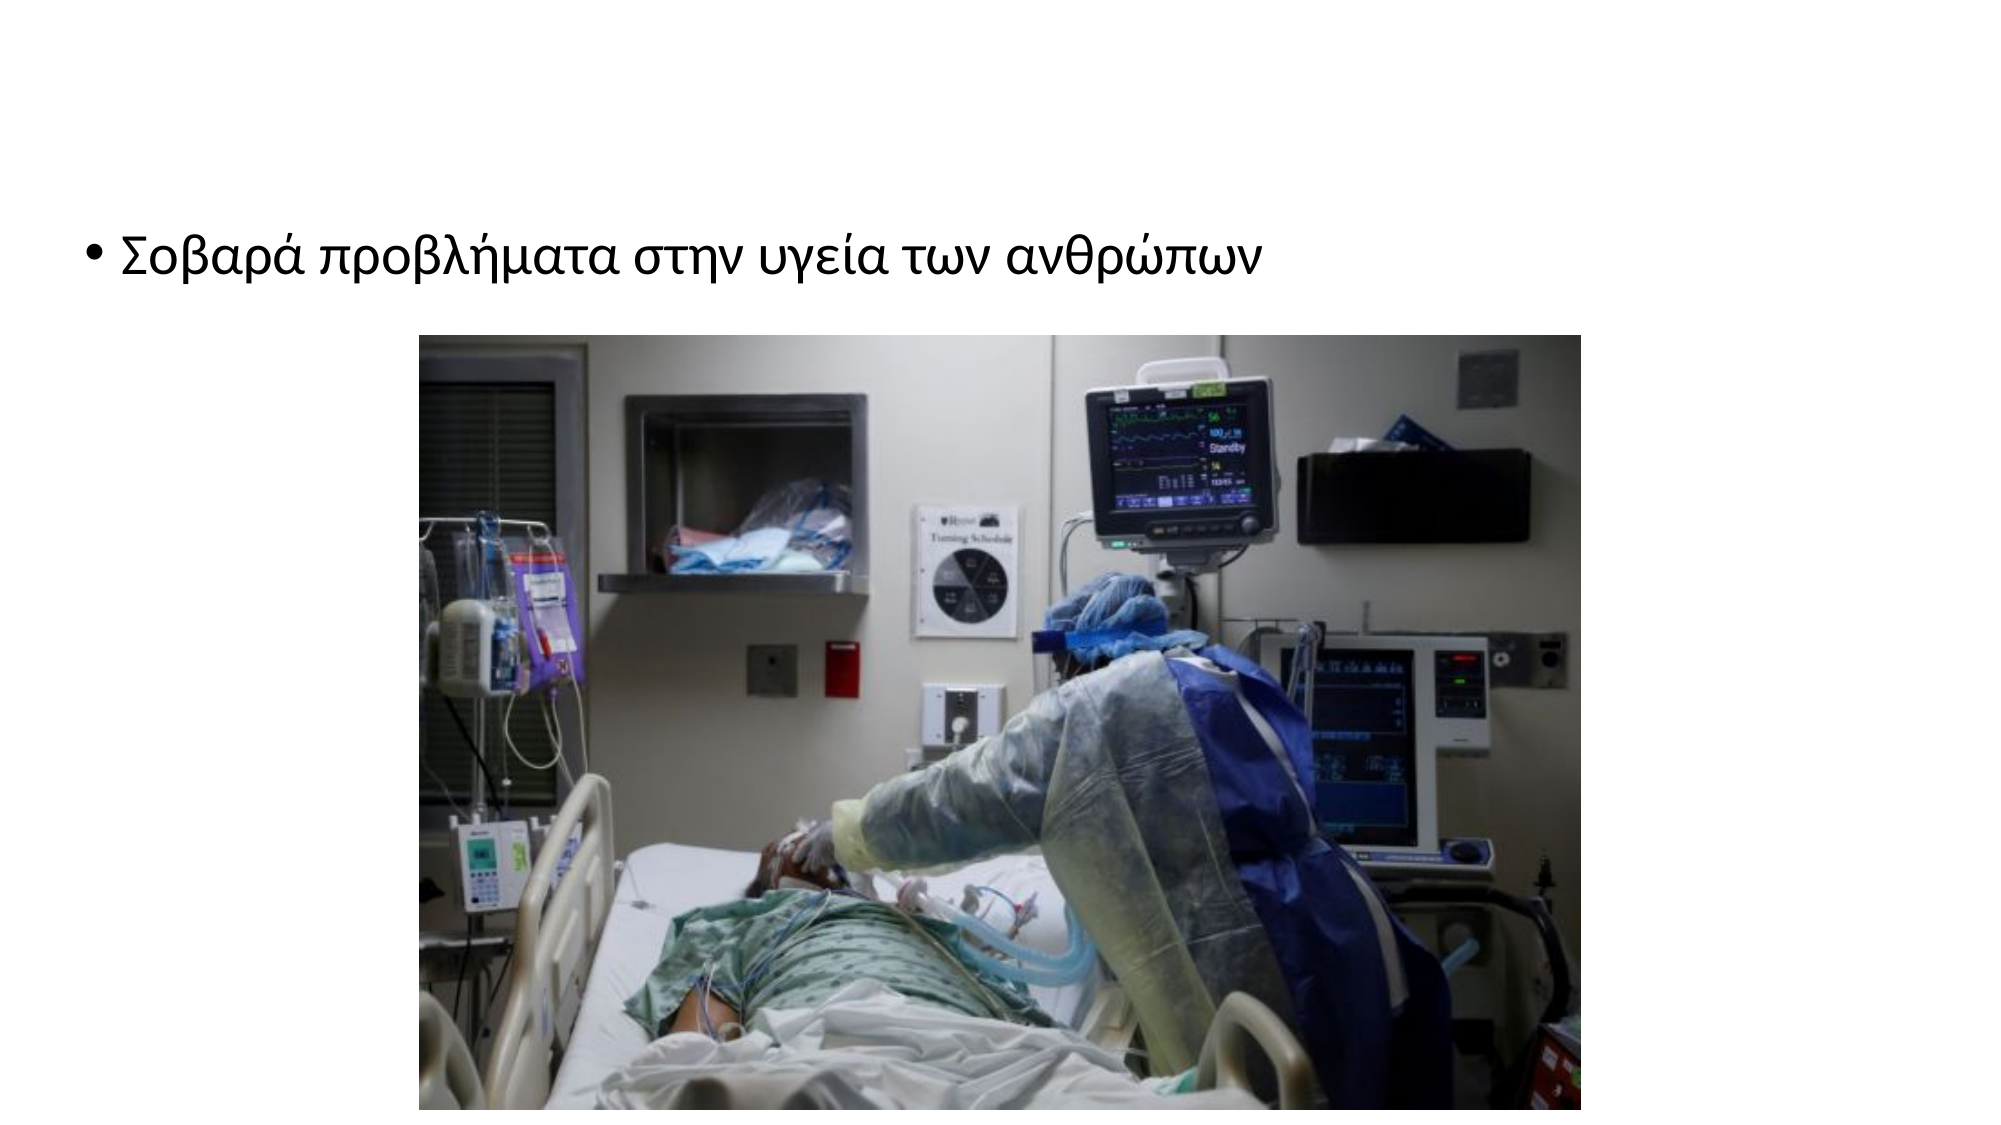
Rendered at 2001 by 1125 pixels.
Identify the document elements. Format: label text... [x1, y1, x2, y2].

list Σοβαρά προβλήματα στην υγεία των ανθρώπων [69, 125, 1795, 840]
picture [419, 335, 1581, 1110]
